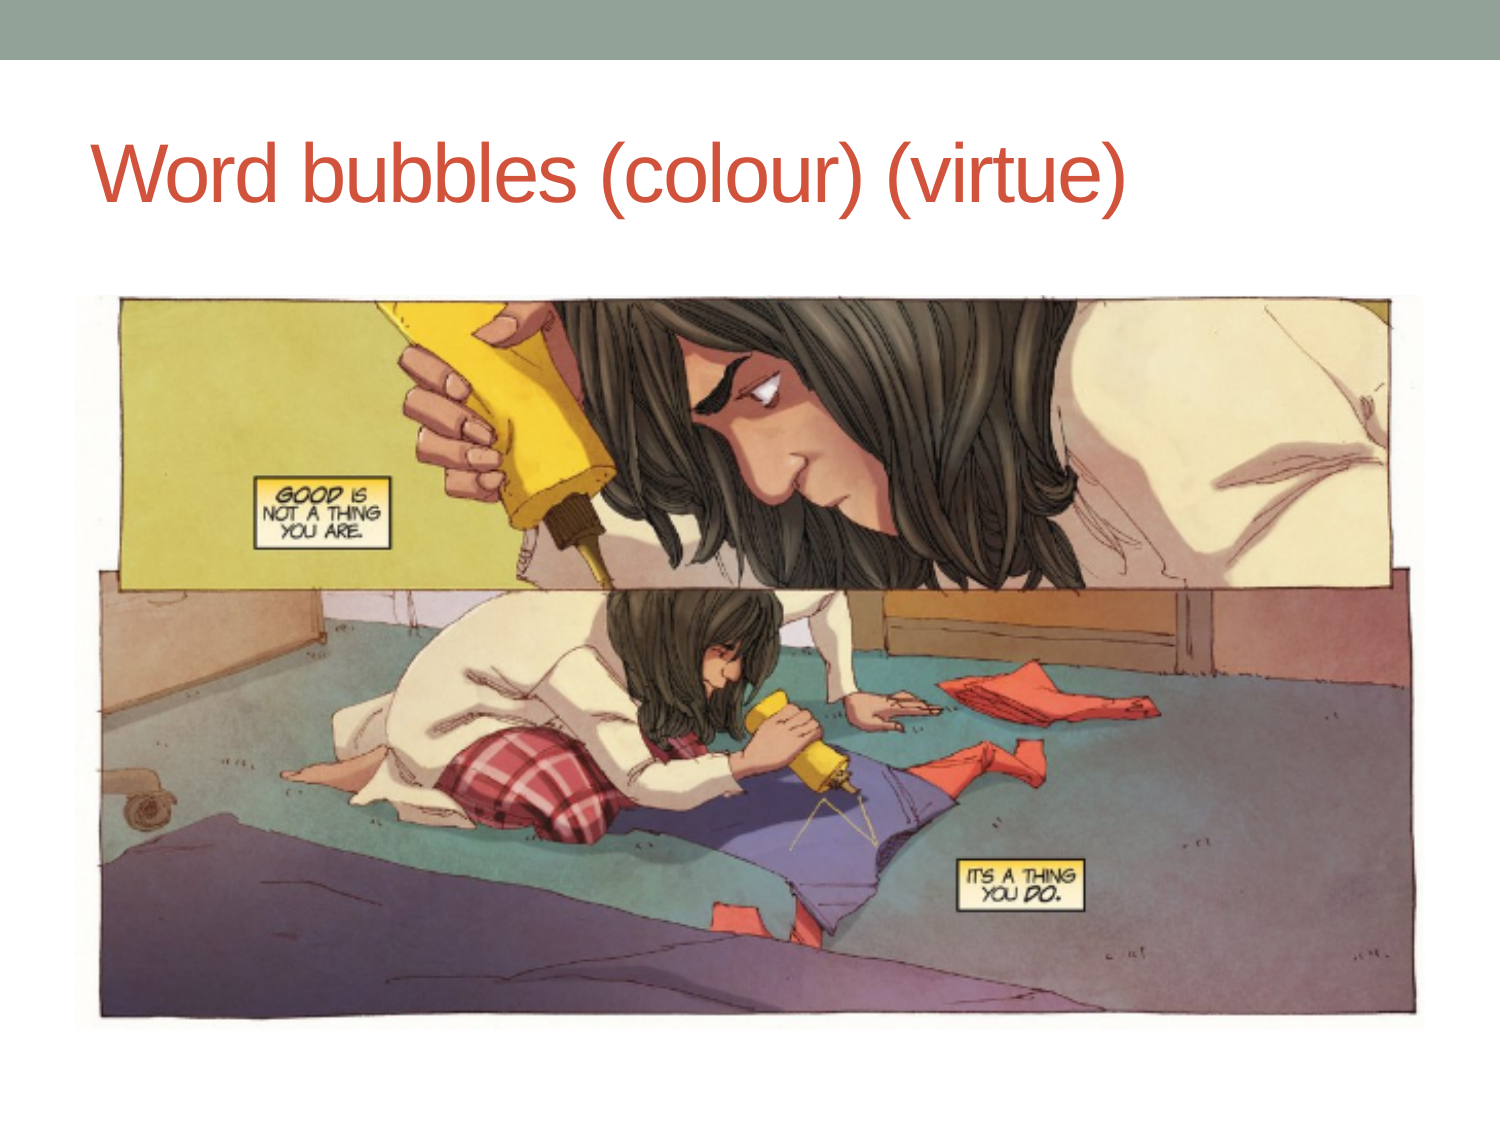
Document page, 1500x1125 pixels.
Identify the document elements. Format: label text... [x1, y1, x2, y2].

title Word bubbles (colour) (virtue) [75, 87, 1425, 250]
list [74, 262, 1426, 1063]
